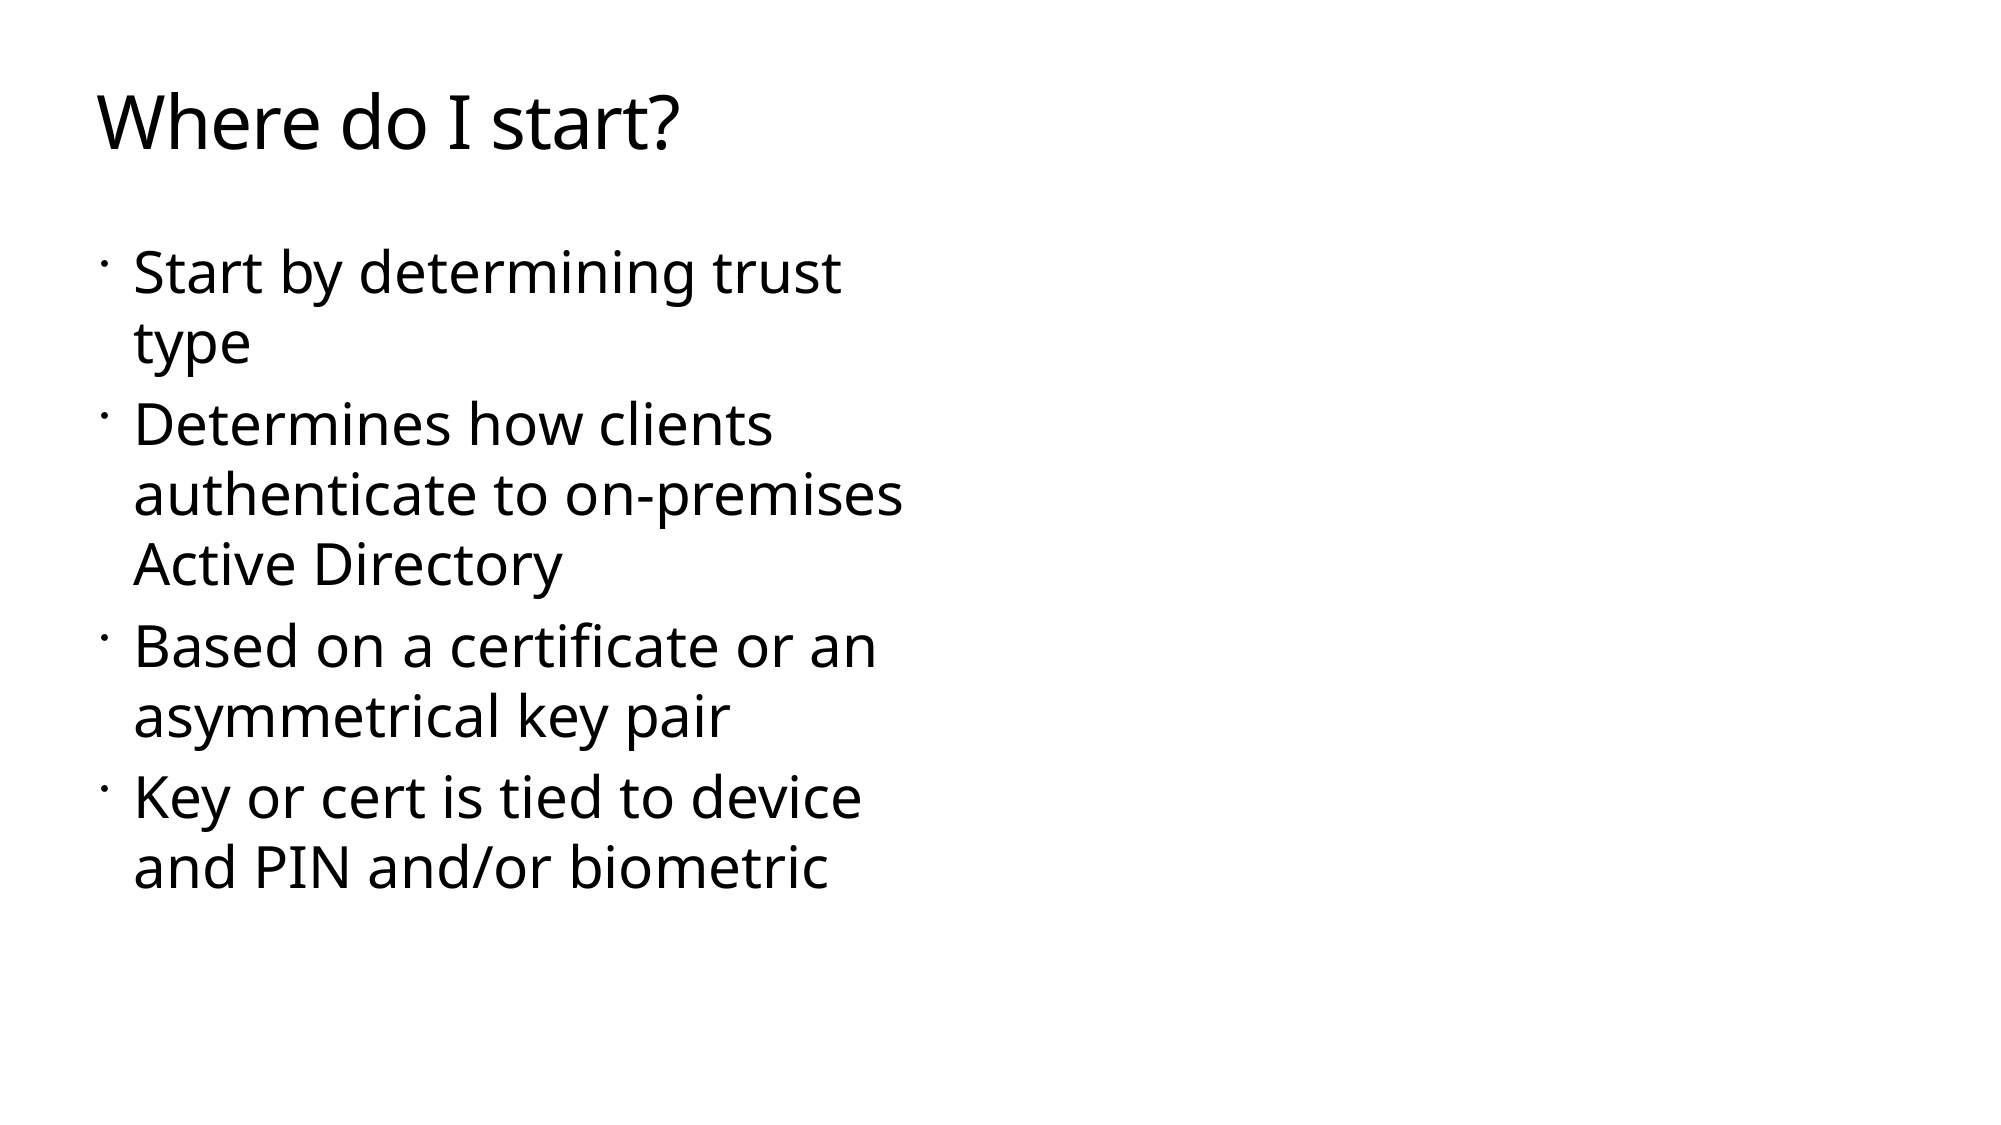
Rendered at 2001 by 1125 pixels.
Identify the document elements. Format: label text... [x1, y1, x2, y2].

list Start by determining trust type Determines how clients authenticate to on-premises Active Directory Based on a certificate or an asymmetrical key pair Key or cert is tied to device and PIN and/or biometric [95, 235, 951, 1029]
title Where do I start? [96, 75, 1904, 166]
